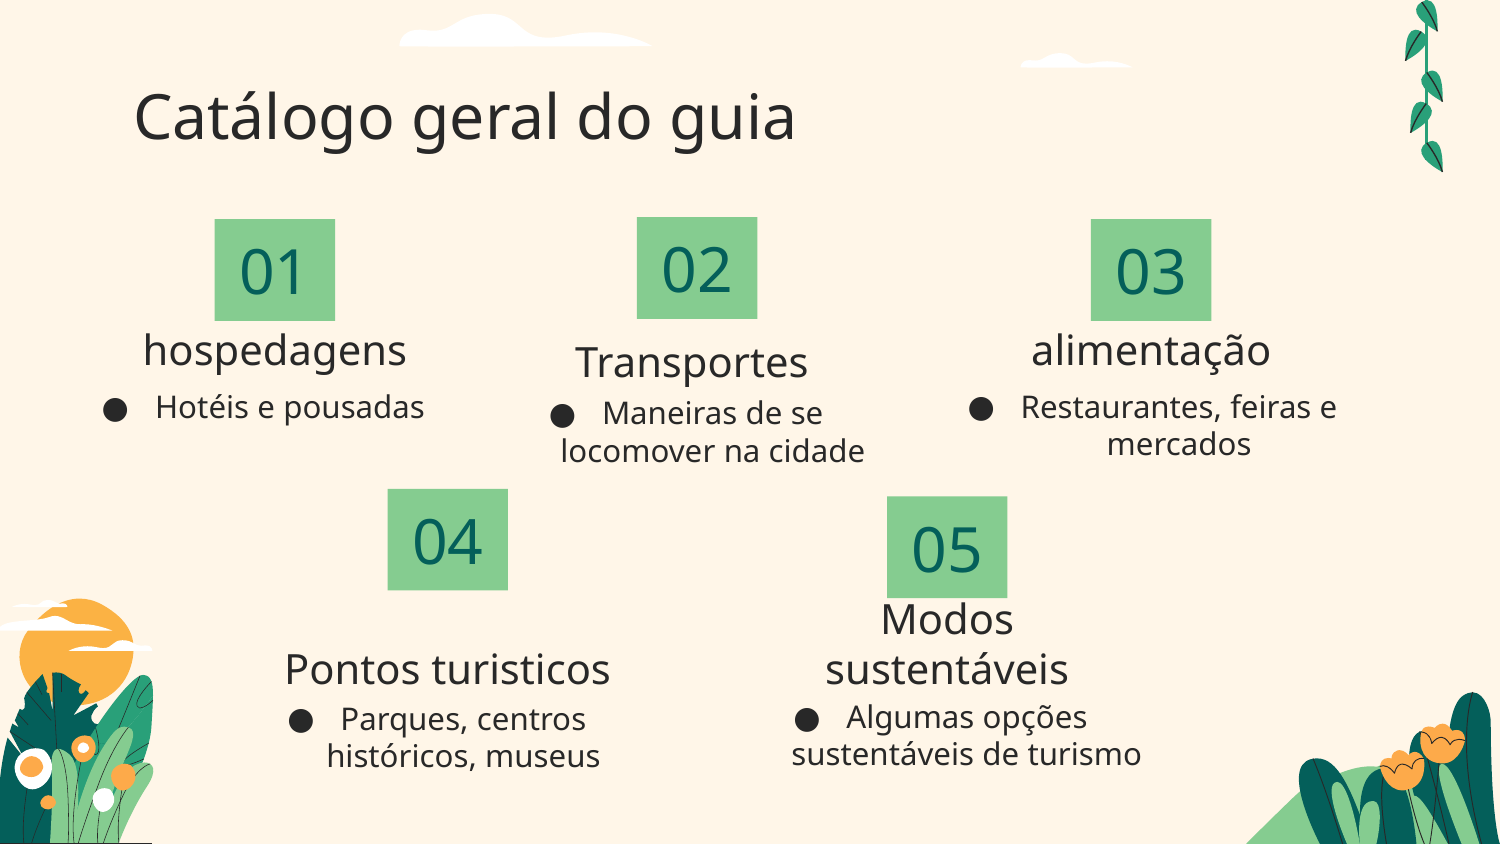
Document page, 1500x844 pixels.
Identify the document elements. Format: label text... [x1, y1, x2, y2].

subtitle Hotéis e pousadas [41, 371, 464, 440]
subtitle alimentação [962, 320, 1341, 390]
title 03 [1090, 219, 1212, 320]
subtitle Restaurantes, feiras e mercados [930, 408, 1354, 477]
title Catálogo geral do guia [118, 62, 1382, 156]
subtitle Maneiras de se locomover na cidade [464, 414, 888, 484]
title 04 [387, 488, 508, 591]
title 05 [887, 496, 1008, 599]
title 01 [214, 219, 336, 320]
subtitle hospedagens [85, 320, 464, 371]
subtitle Pontos turisticos [258, 639, 637, 708]
subtitle Parques, centros históricos, museus [214, 720, 638, 789]
subtitle Transportes [508, 332, 887, 401]
title 02 [636, 217, 758, 319]
subtitle Algumas opções sustentáveis de turismo [660, 718, 1199, 788]
subtitle Modos sustentáveis [758, 639, 1137, 708]
